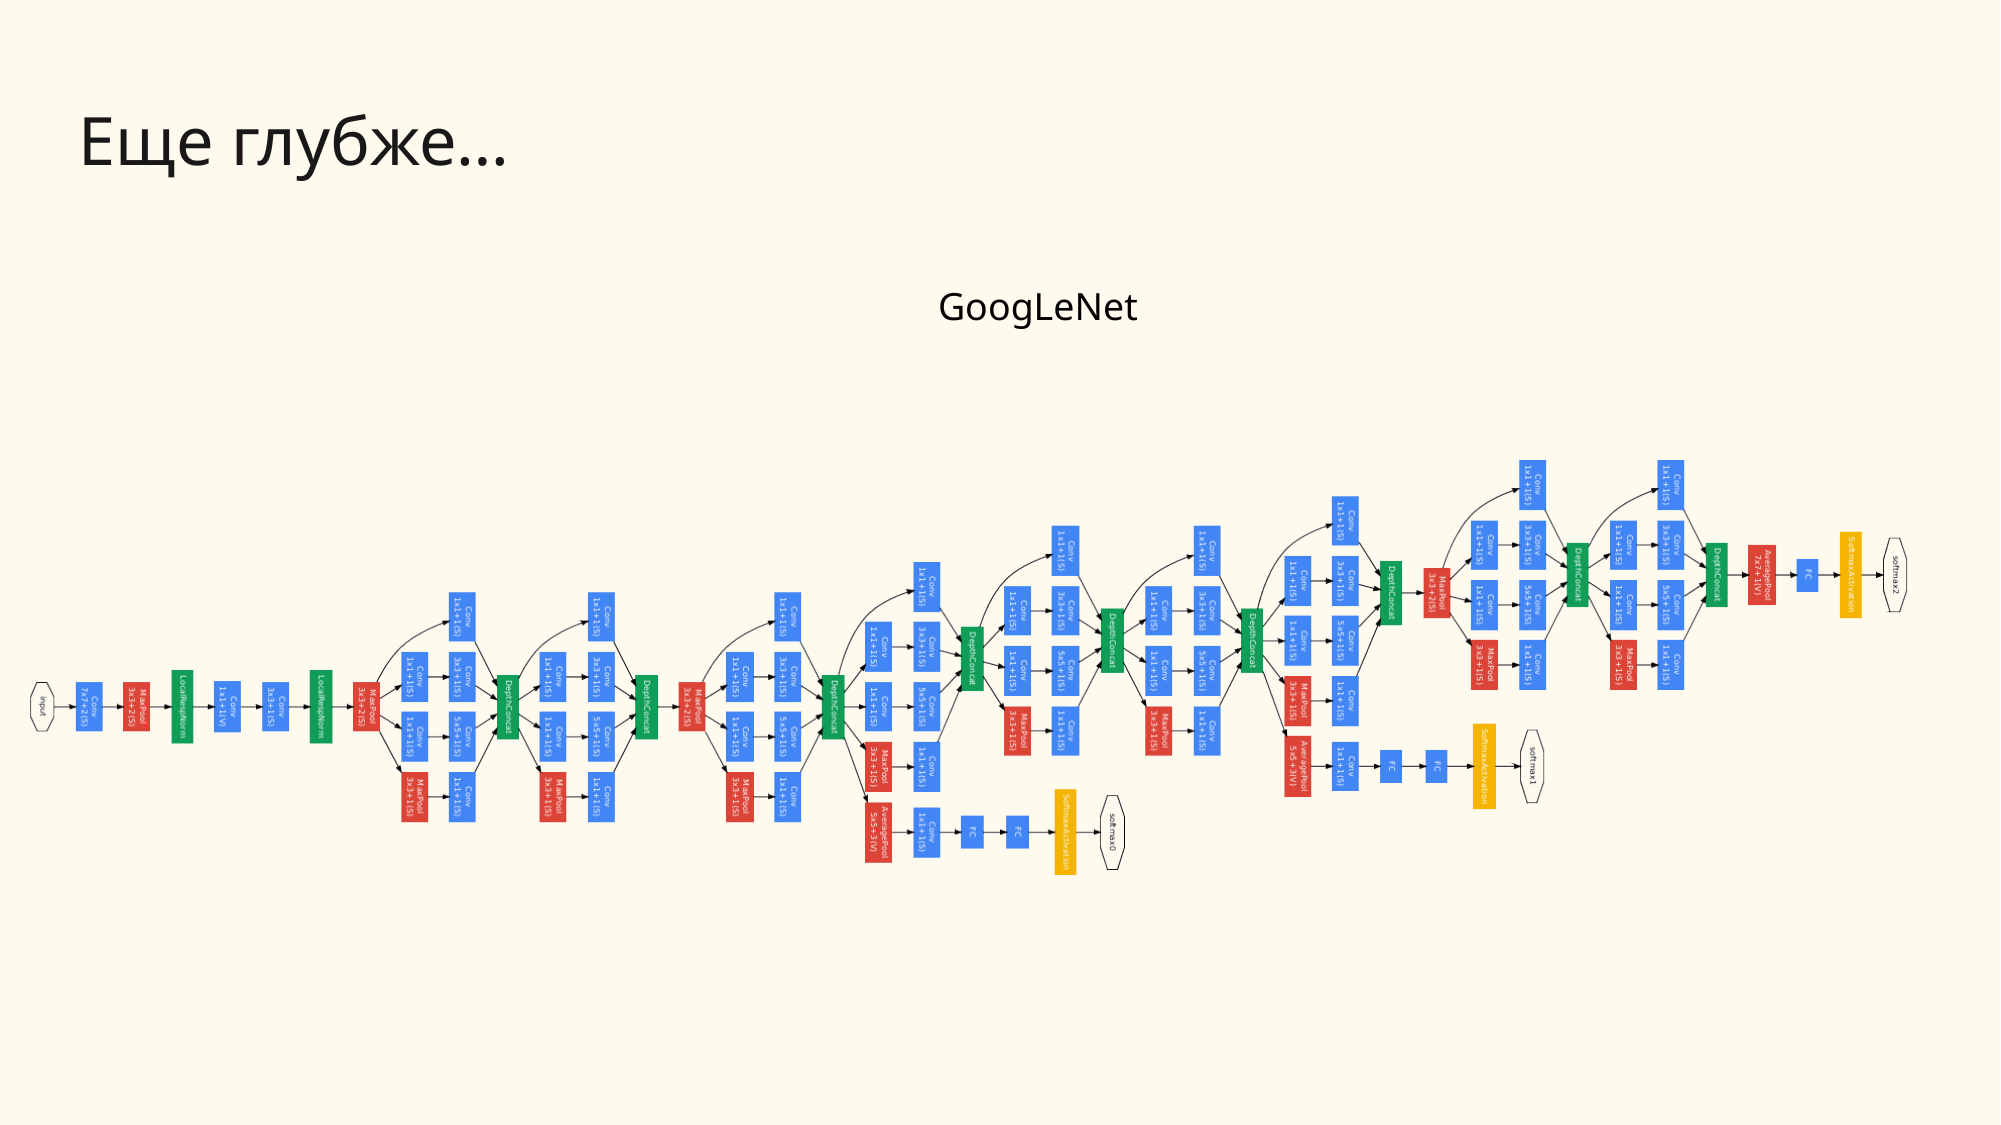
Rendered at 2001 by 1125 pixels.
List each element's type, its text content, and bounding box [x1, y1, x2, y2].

title Еще глубже… [78, 111, 1991, 194]
text_box GoogLeNet [923, 275, 1355, 336]
picture [0, 382, 2000, 972]
